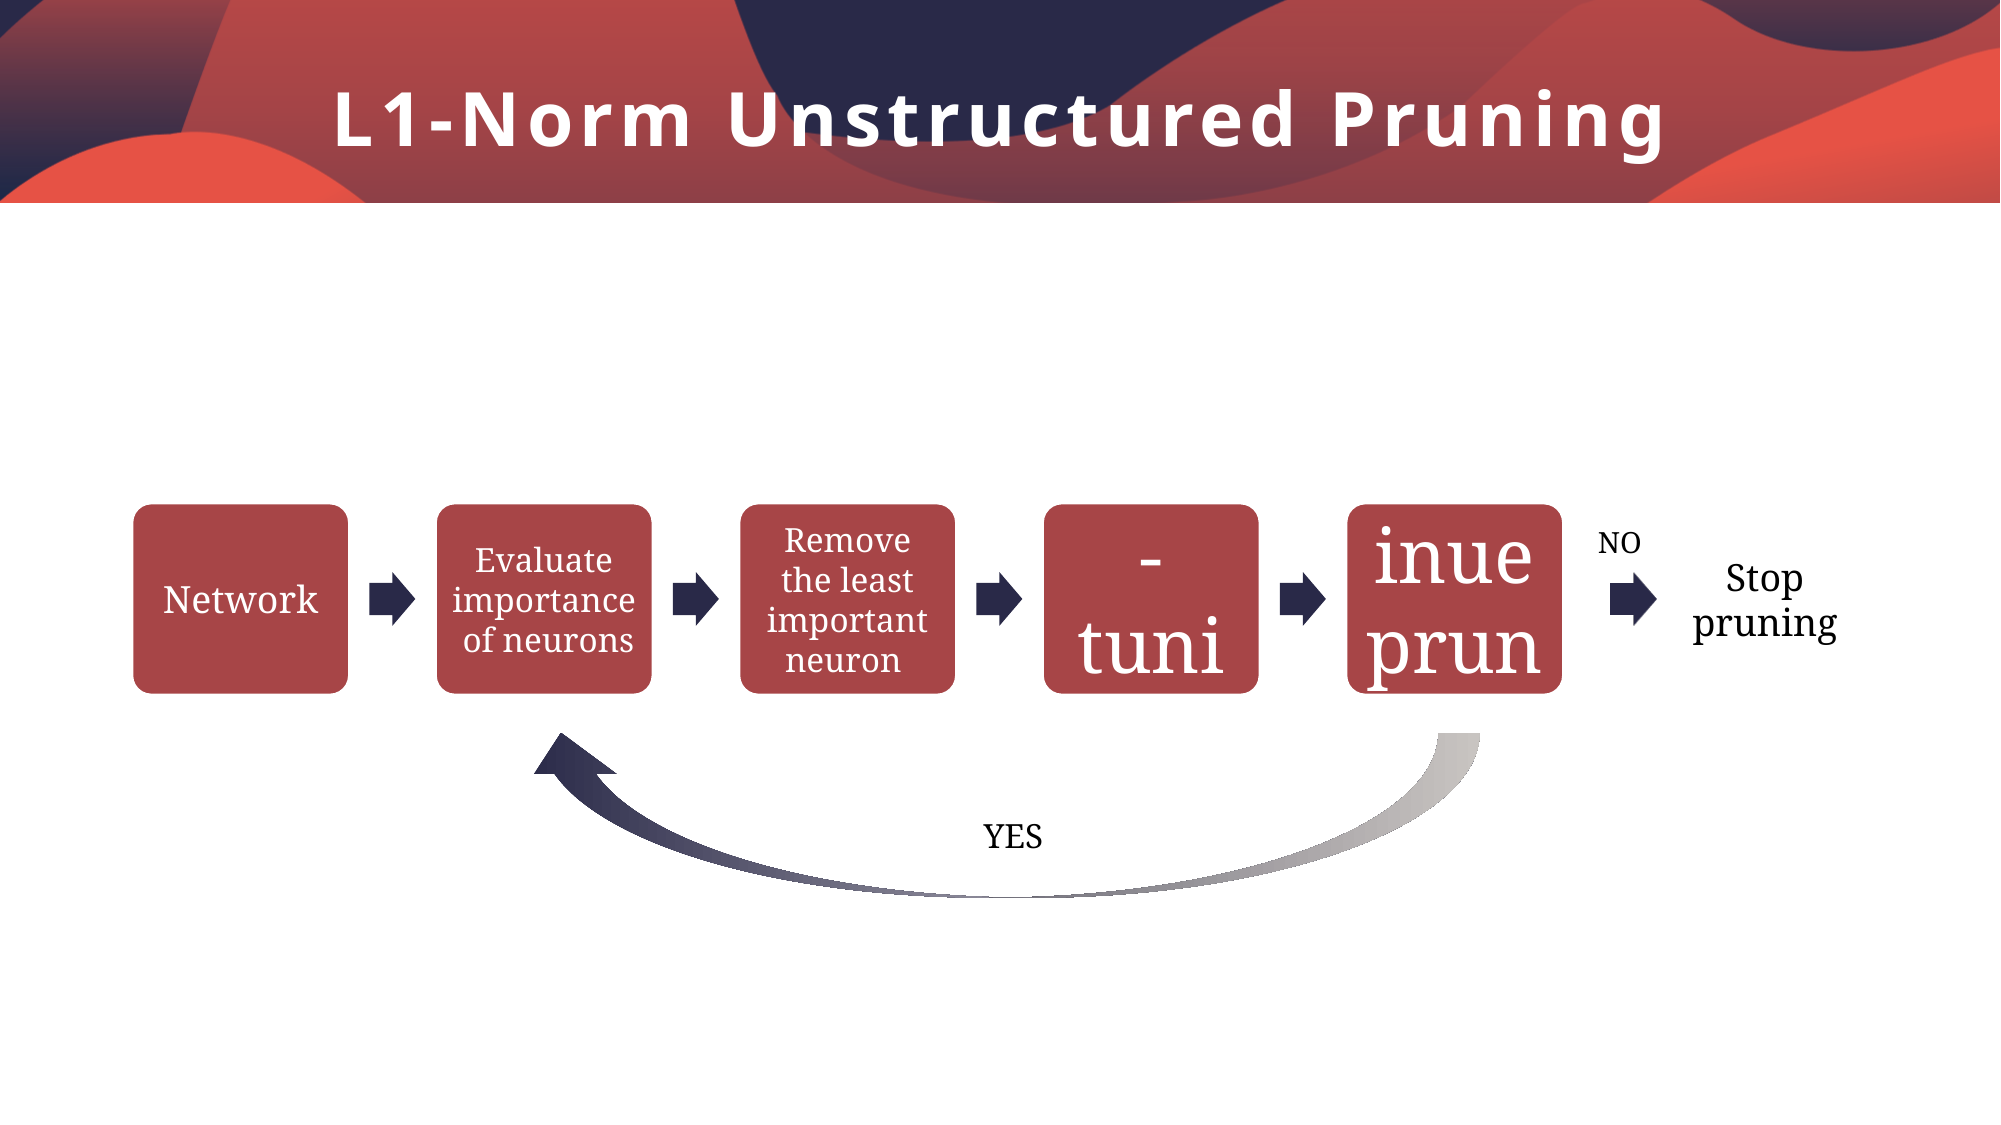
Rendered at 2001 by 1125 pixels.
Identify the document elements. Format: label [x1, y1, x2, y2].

picture [1609, 571, 1658, 627]
picture [0, 0, 2000, 203]
list [131, 168, 1868, 1030]
